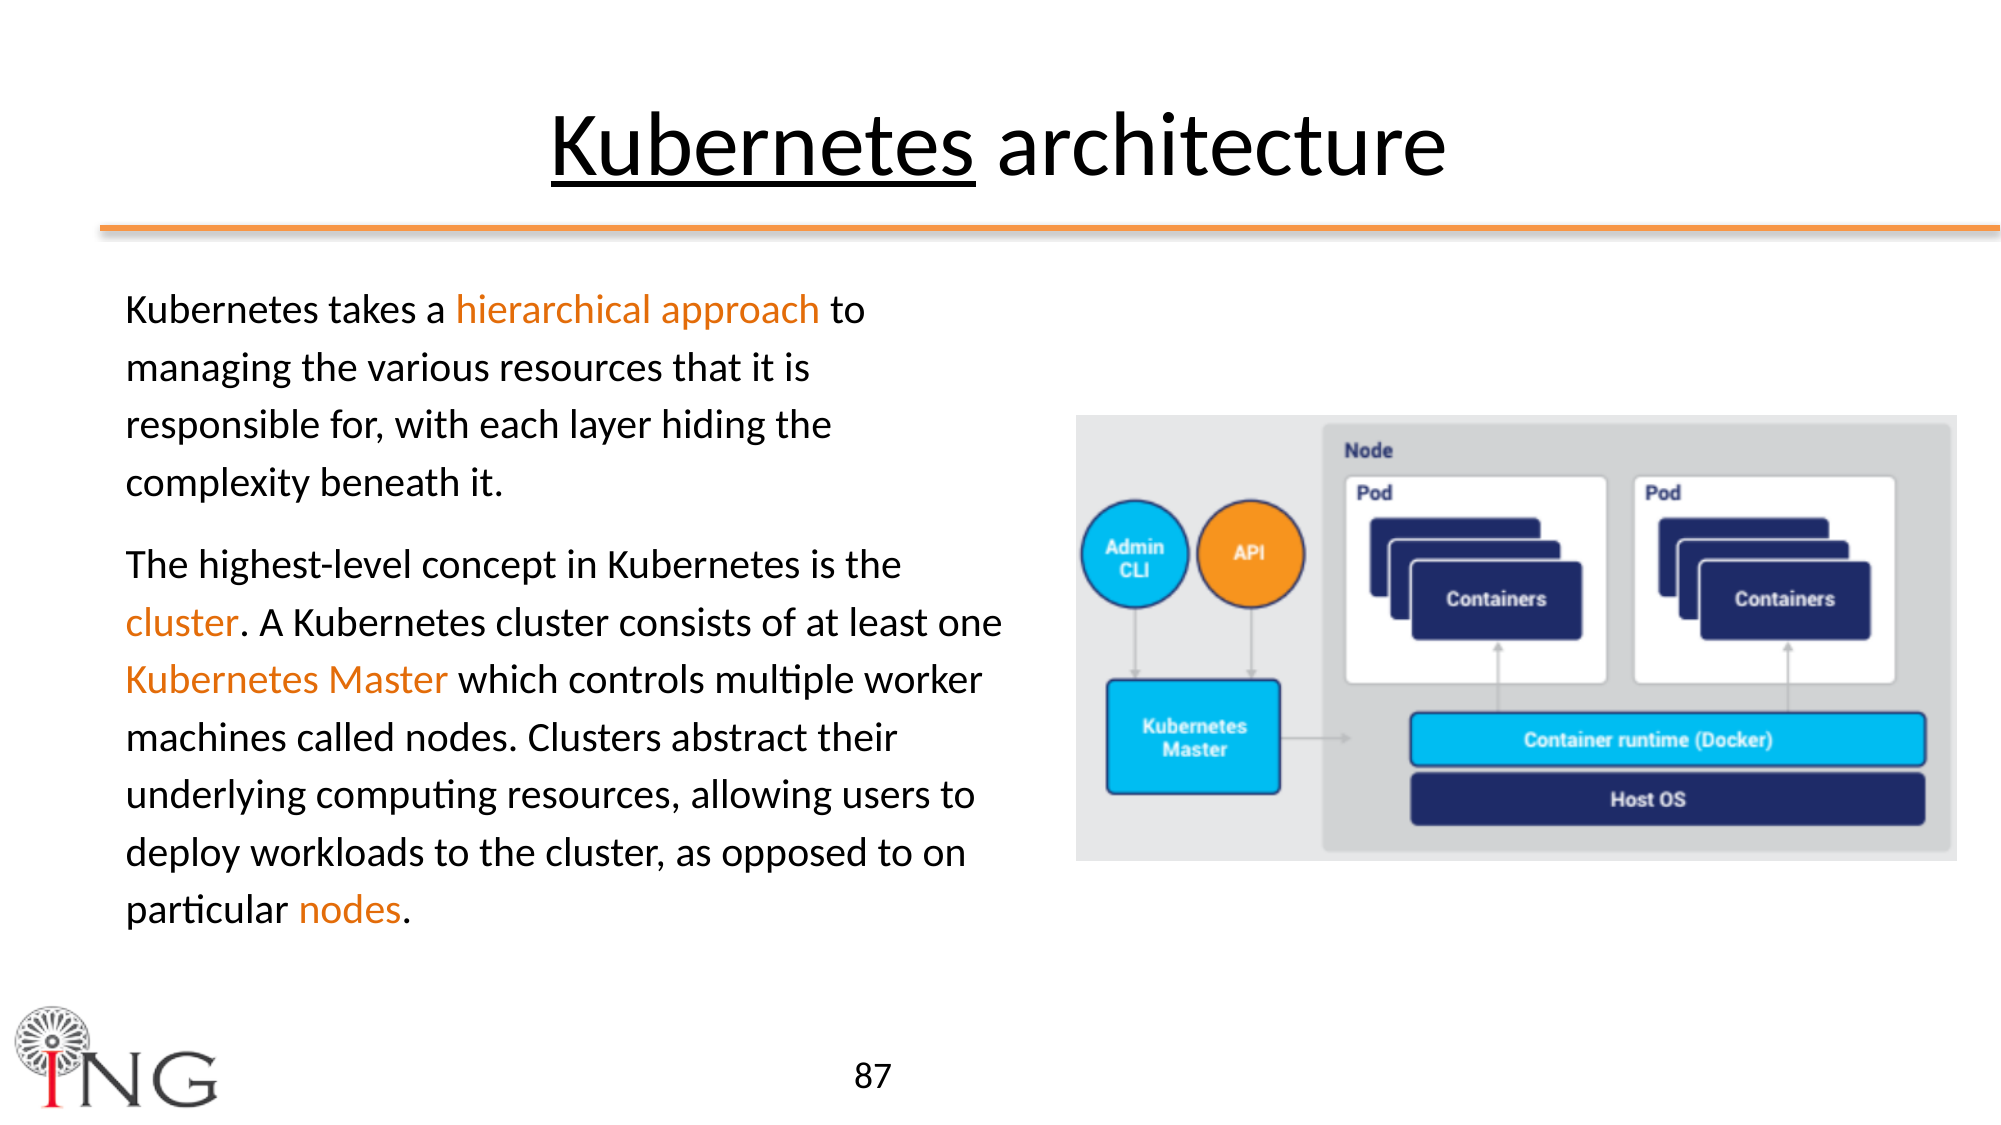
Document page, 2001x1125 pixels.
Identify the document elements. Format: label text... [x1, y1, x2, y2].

text_box Kubernetes architecture [99, 45, 1900, 233]
list Kubernetes takes a hierarchical approach to managing the various resources that it is responsible for, with each layer hiding the complexity beneath it. The highest-level concept in Kubernetes is the cluster. A Kubernetes cluster consists of at least one Kubernetes Master which controls multiple worker machines called nodes. Clusters abstract their underlying computing resources, allowing users to deploy workloads to the cluster, as opposed to on particular nodes. [110, 266, 1023, 1010]
slide_number ‹#› [839, 1043, 1900, 1104]
picture [1075, 415, 1958, 861]
picture [0, 987, 244, 1125]
